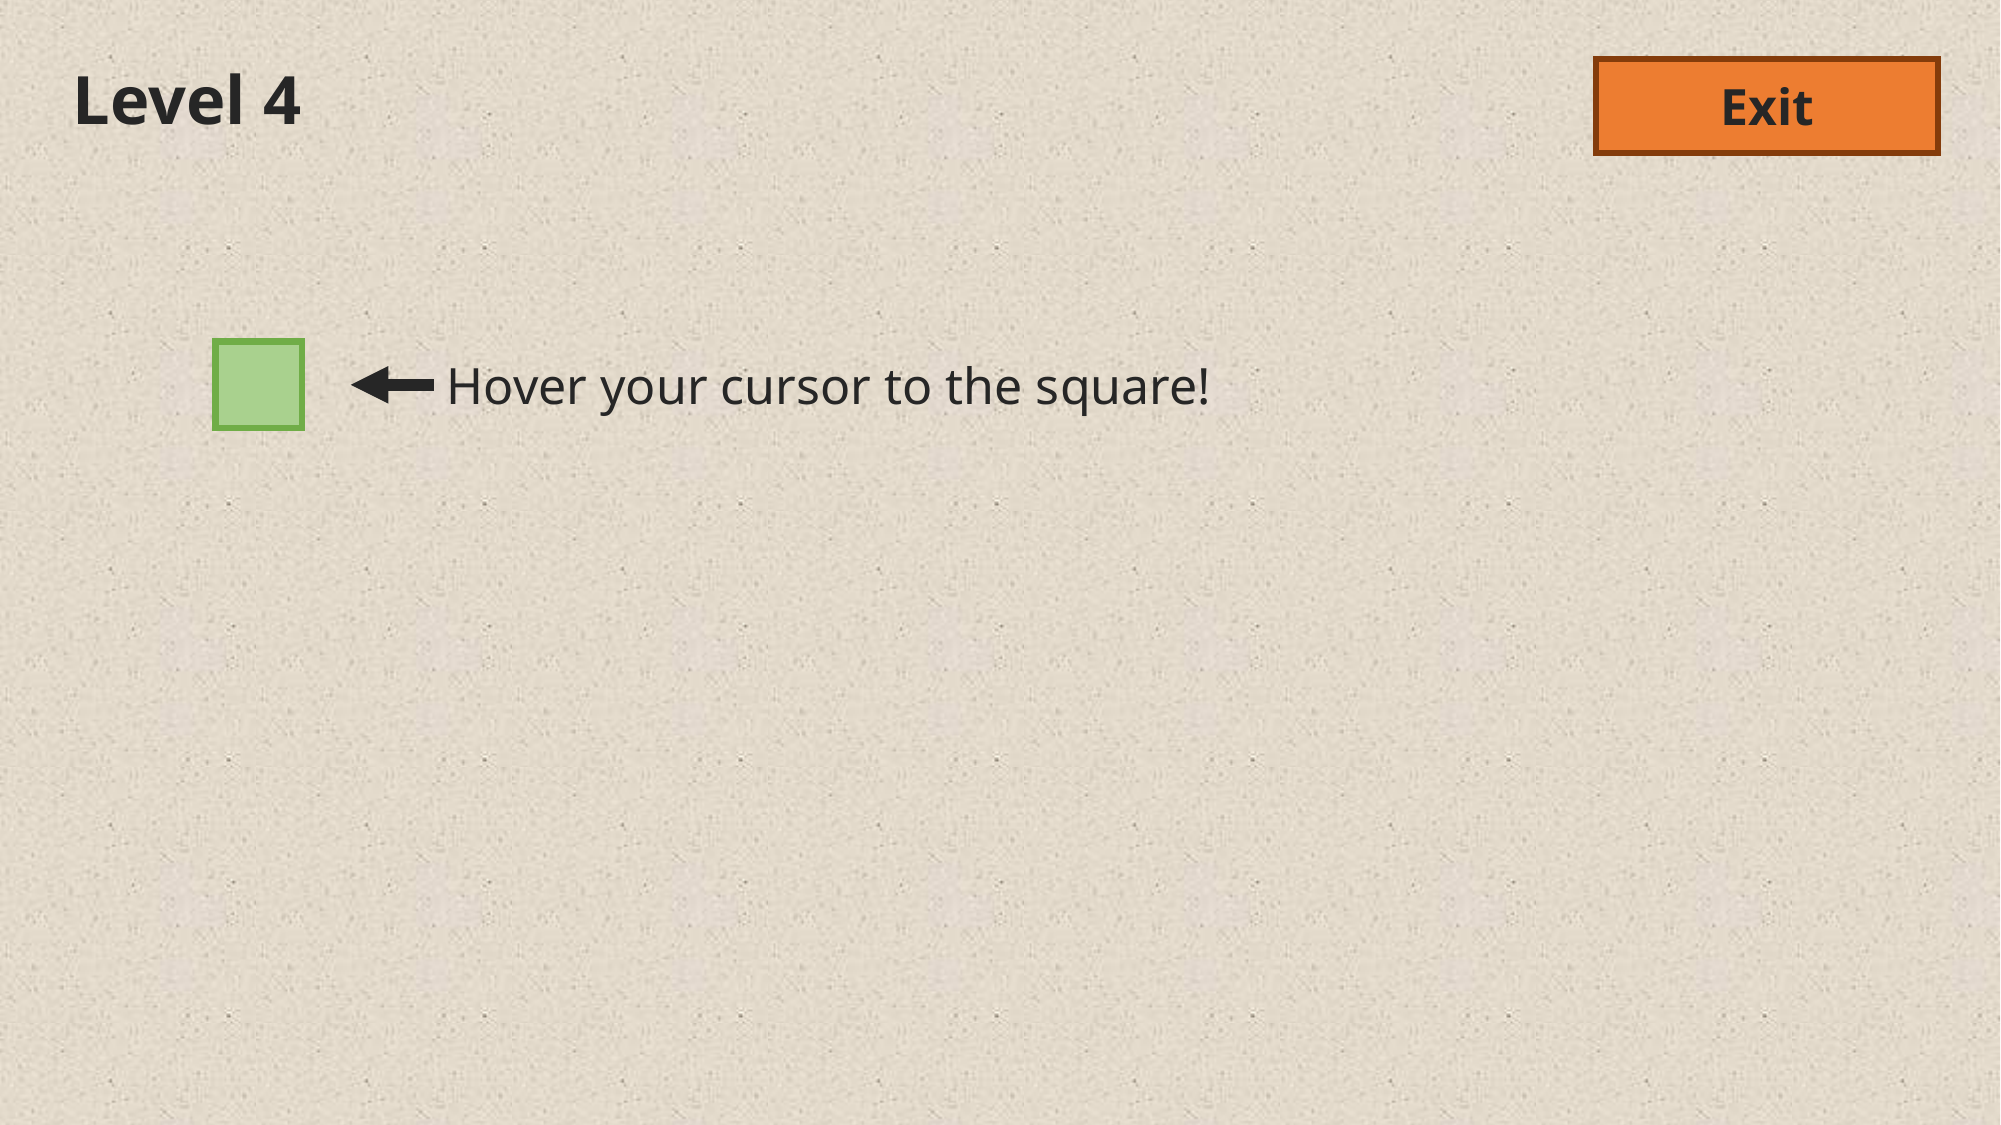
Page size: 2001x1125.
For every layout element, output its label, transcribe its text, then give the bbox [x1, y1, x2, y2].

text_box Level 4 [57, 50, 317, 146]
picture [0, 0, 2001, 1125]
text_box Hover your cursor to the square! [432, 347, 1227, 423]
text_box [214, 340, 303, 429]
text_box Exit [1595, 58, 1939, 154]
